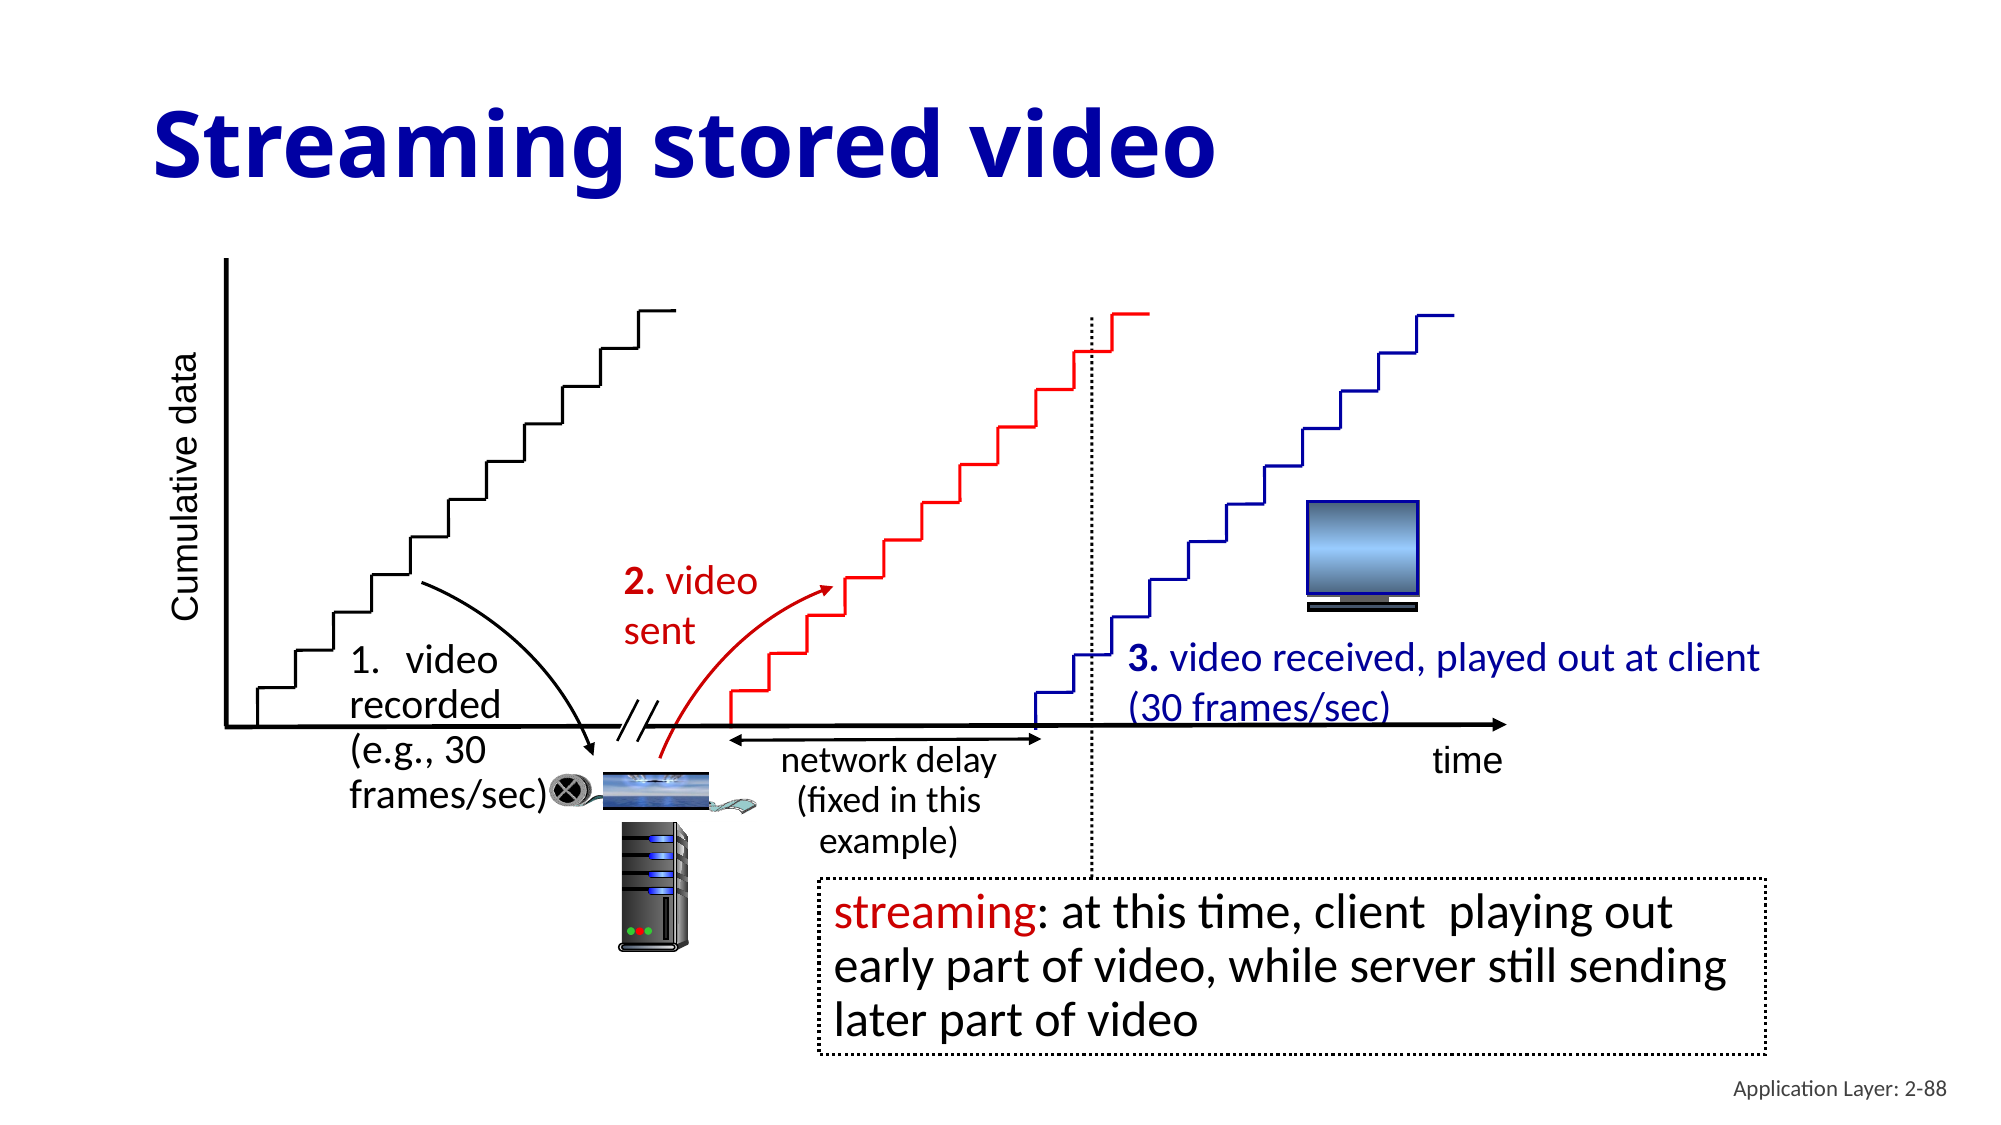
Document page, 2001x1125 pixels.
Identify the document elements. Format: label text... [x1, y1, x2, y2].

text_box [334, 726, 608, 827]
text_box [818, 739, 1766, 1057]
slide_number Application Layer: 2- [1512, 1056, 1963, 1117]
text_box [608, 761, 729, 822]
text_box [618, 822, 689, 952]
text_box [730, 313, 1780, 739]
text_box Cumulative data [150, 315, 213, 638]
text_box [617, 695, 659, 743]
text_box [607, 545, 730, 759]
title Streaming stored video [137, 74, 1863, 221]
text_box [729, 732, 1042, 871]
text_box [257, 310, 677, 726]
